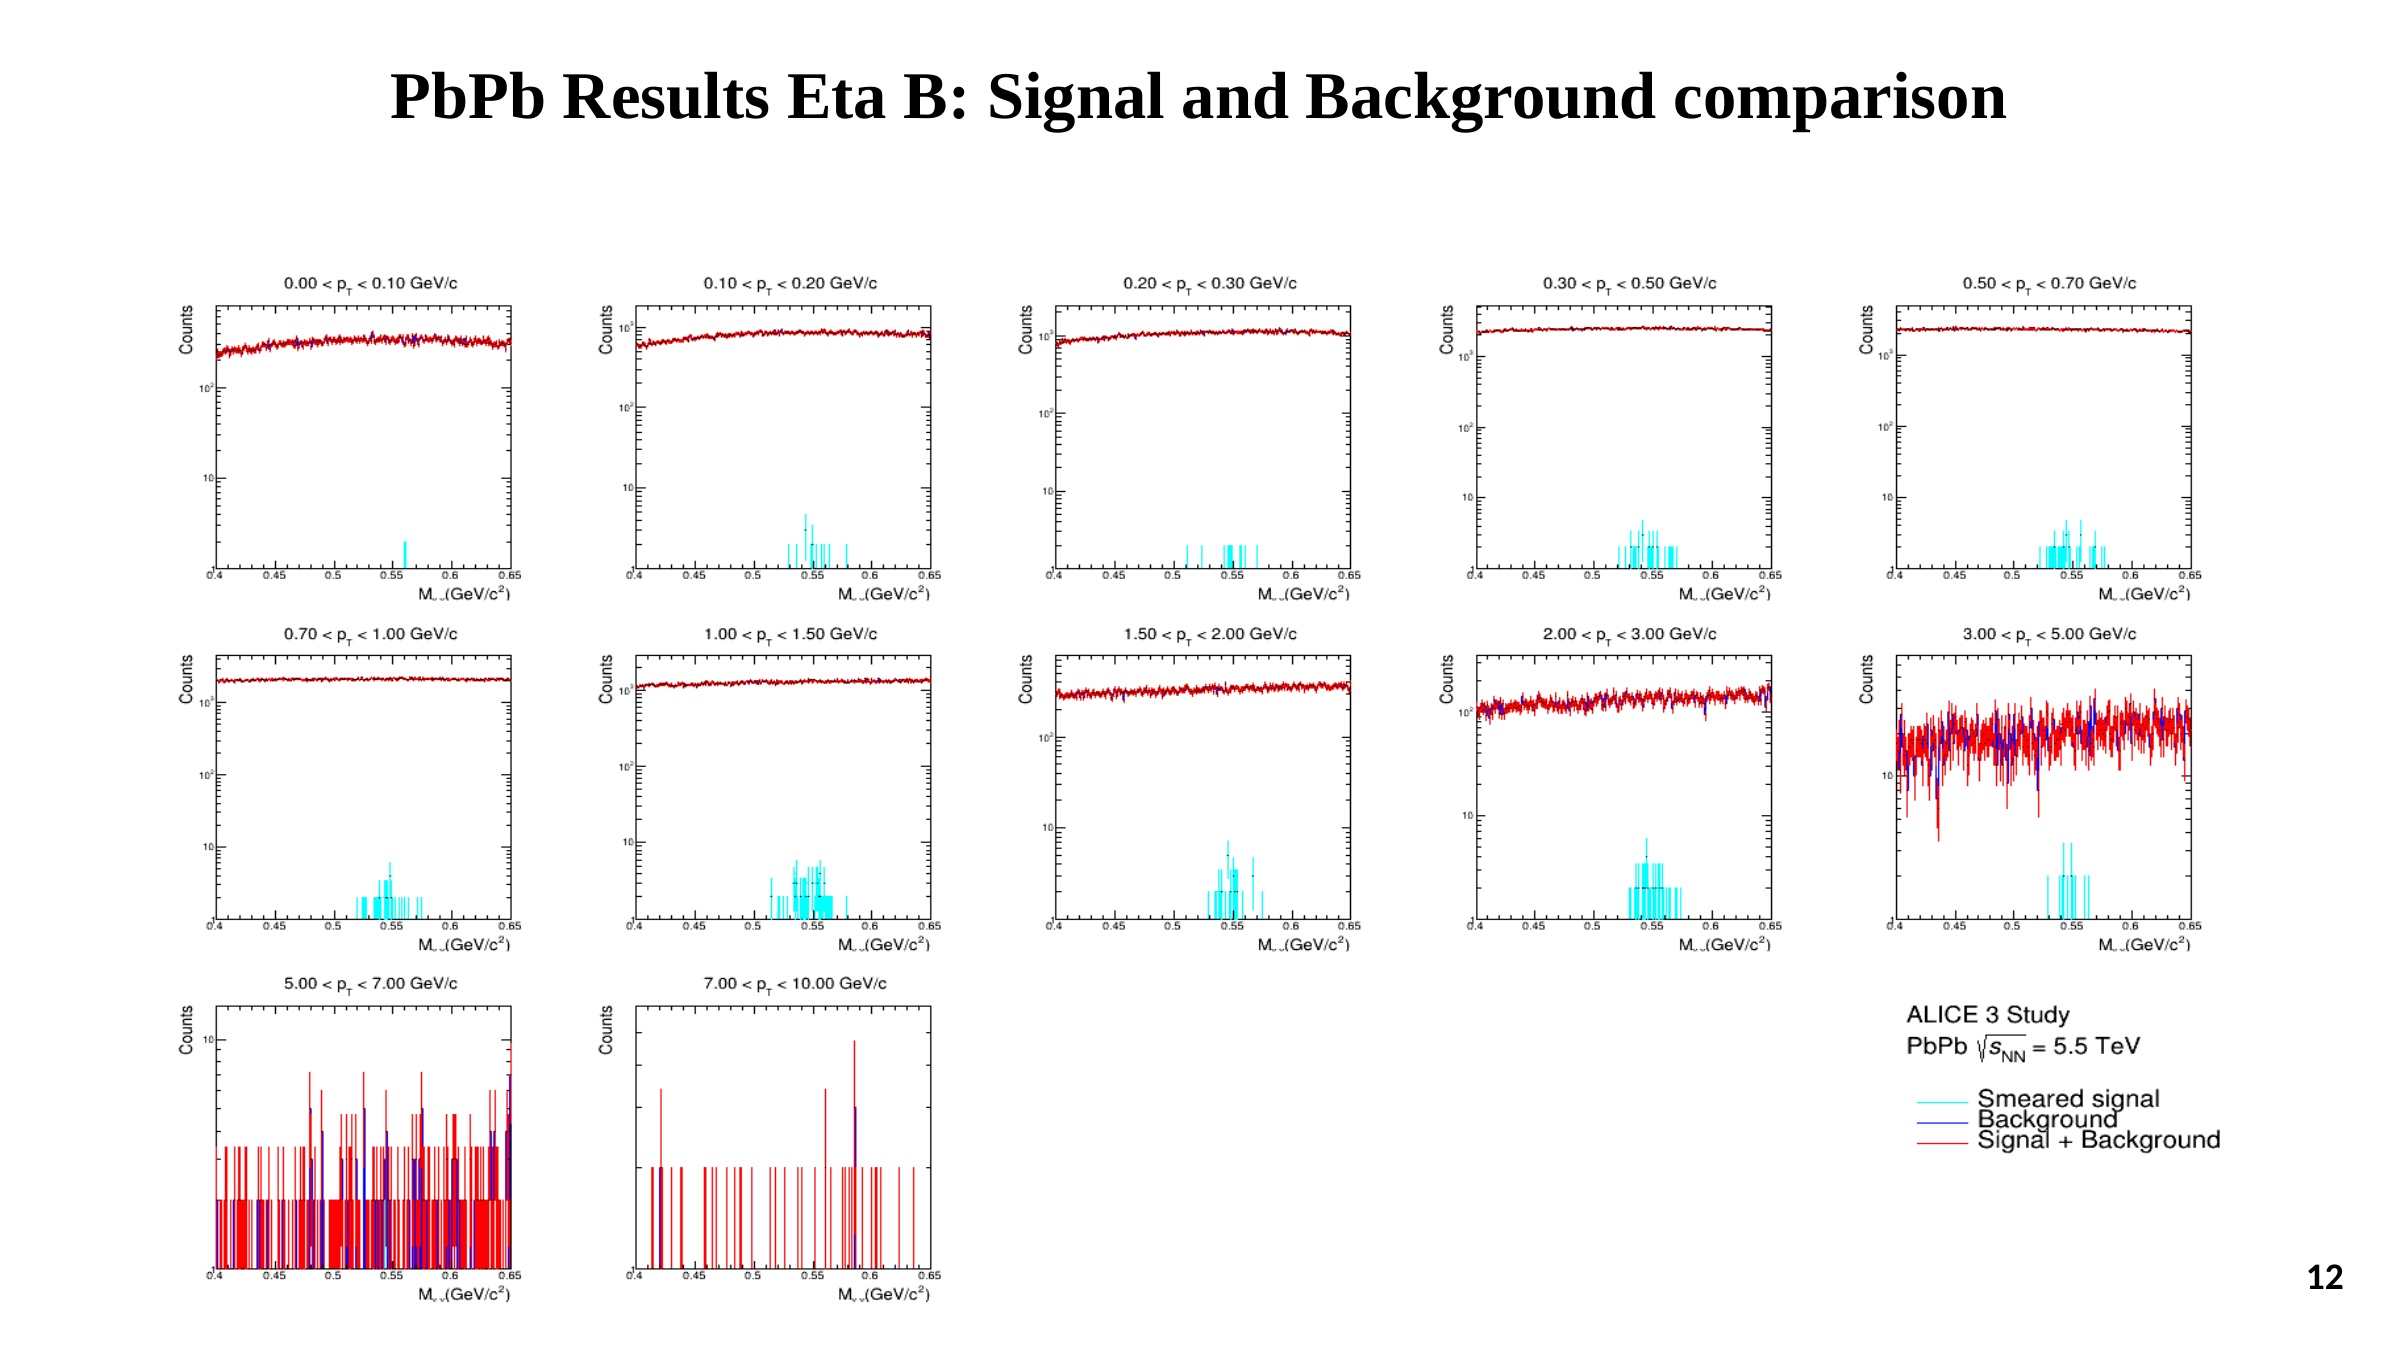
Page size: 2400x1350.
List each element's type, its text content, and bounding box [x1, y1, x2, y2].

text_box 12 [2291, 1199, 2359, 1305]
text_box PbPb Results Eta B: Signal and Background comparison [376, 0, 2024, 140]
picture [149, 262, 2251, 1313]
